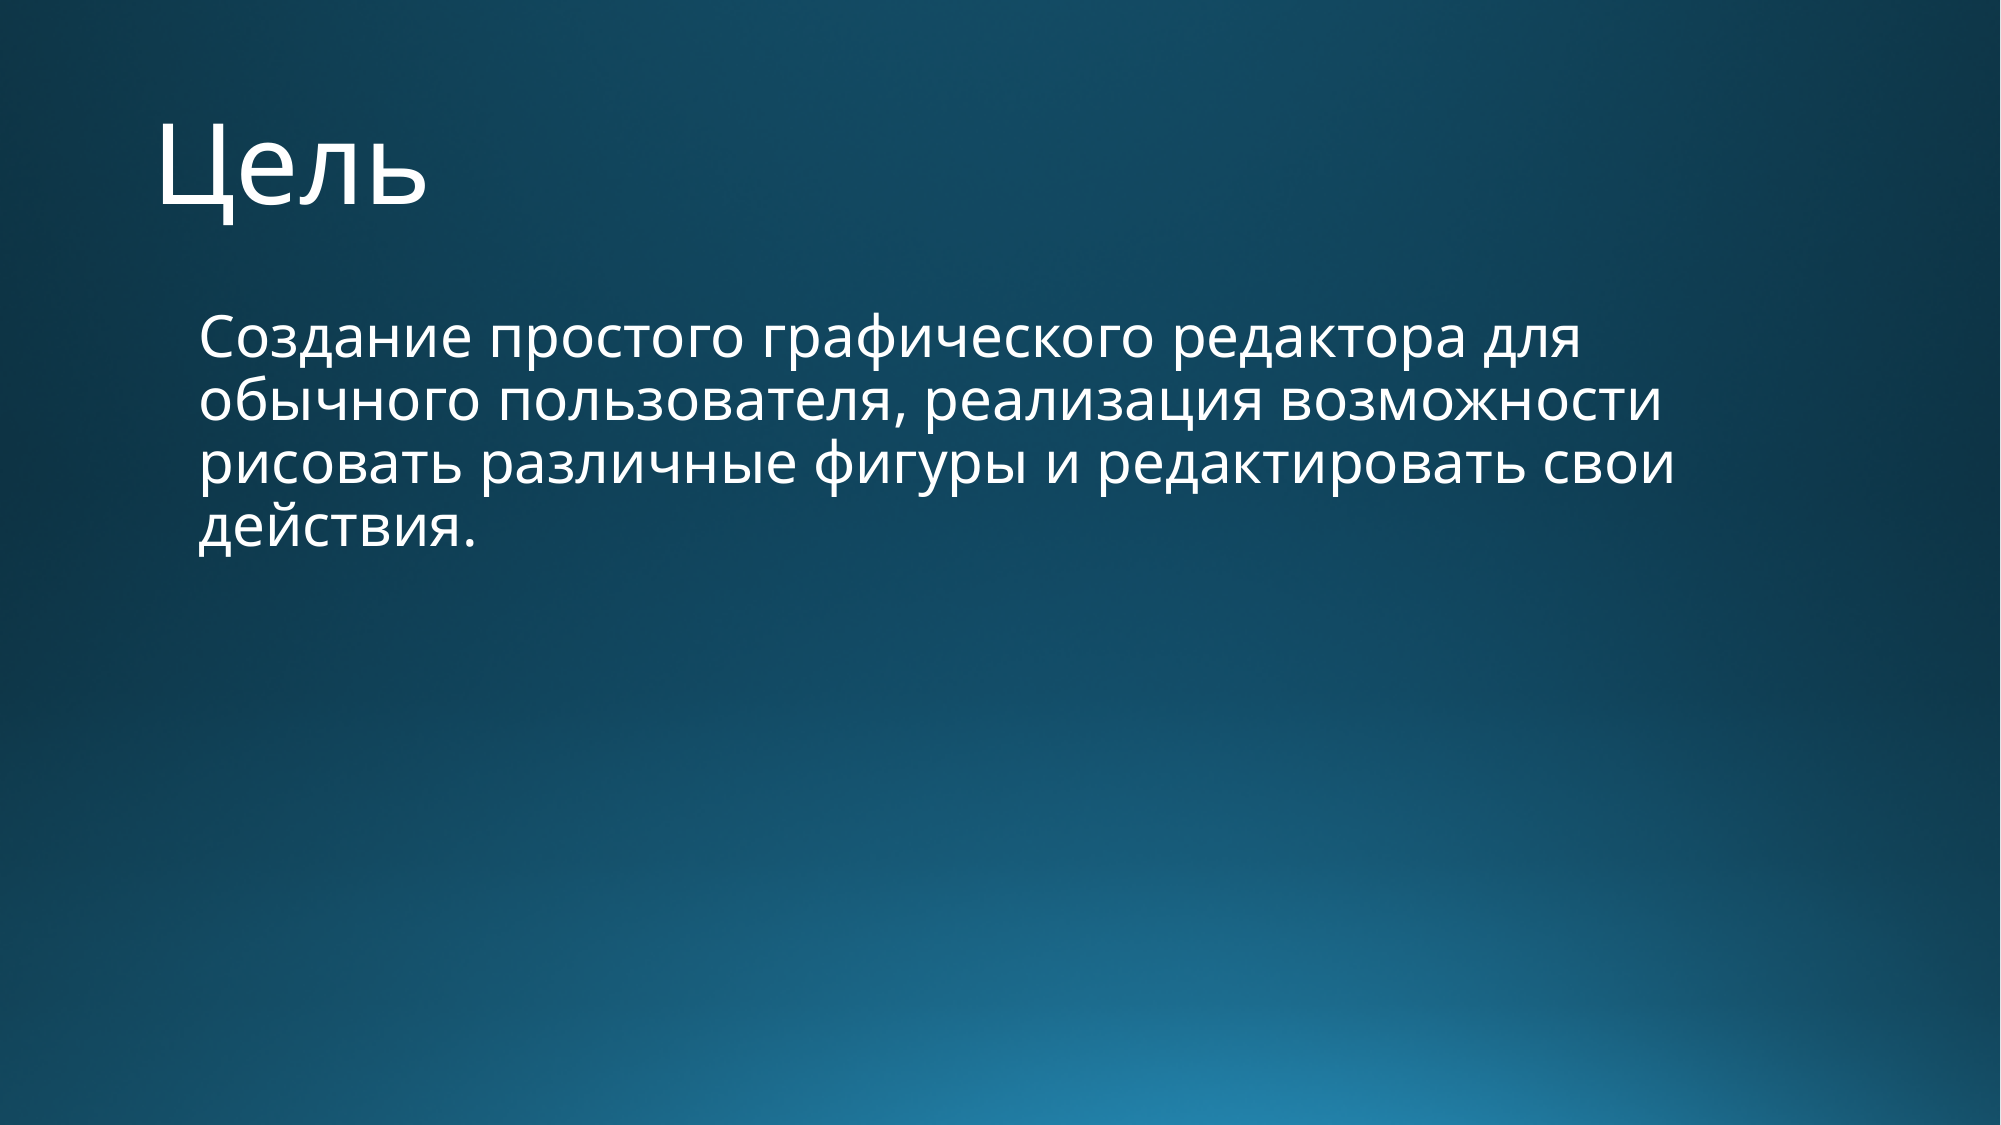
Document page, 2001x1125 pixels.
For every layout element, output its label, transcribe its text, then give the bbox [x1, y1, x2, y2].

title Цель [137, 59, 1863, 278]
picture [0, 0, 2001, 1125]
list Создание простого графического редактора для обычного пользователя, реализация возможности рисовать различные фигуры и редактировать свои действия. [183, 299, 1863, 1014]
